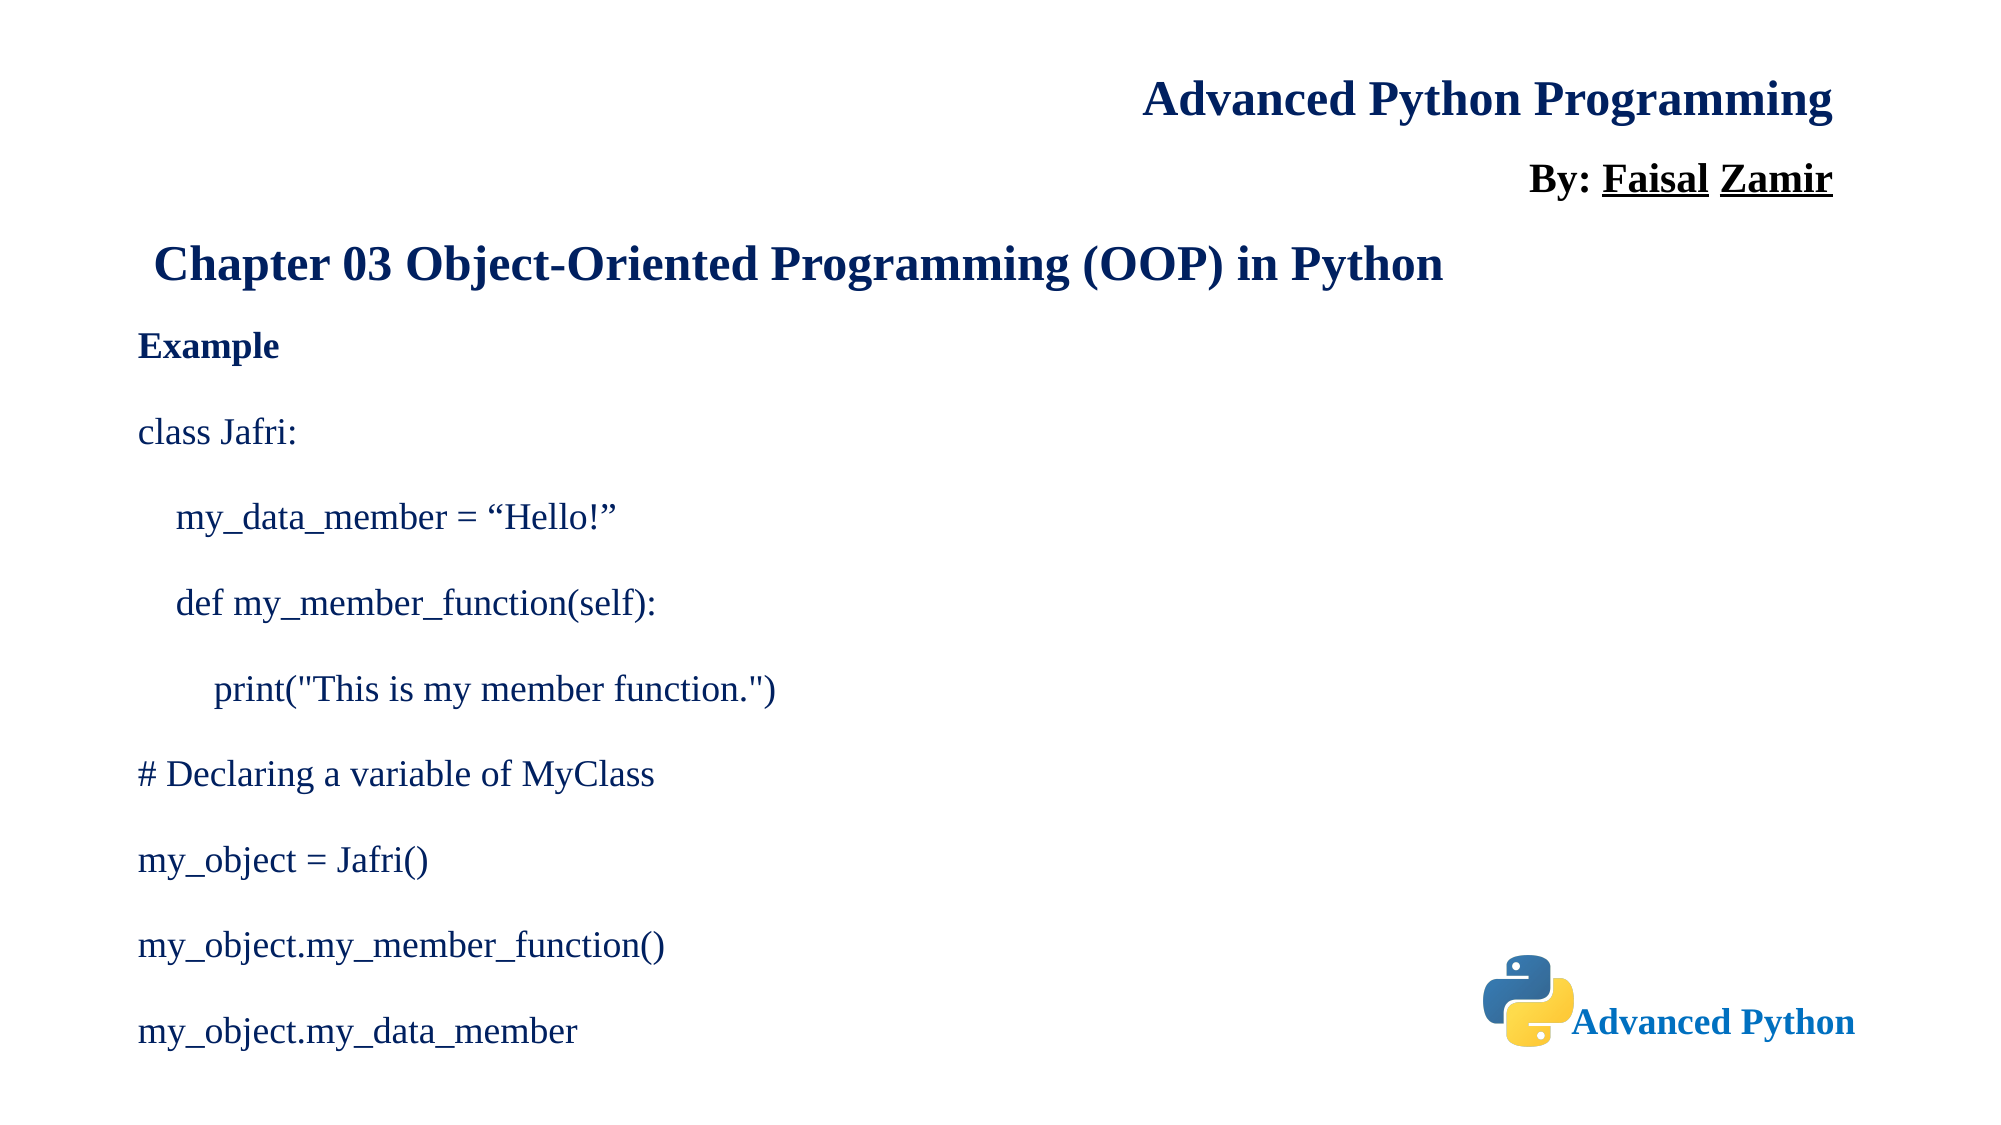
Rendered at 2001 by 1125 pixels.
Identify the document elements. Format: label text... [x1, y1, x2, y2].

text_box Advanced Python Programming By: Faisal Zamir Chapter 03 Object-Oriented Programming (OOP) in Python [138, 53, 1849, 273]
text_box Advanced Python [1465, 955, 1971, 1062]
list Example class Jafri: my_data_member = “Hello!” def my_member_function(self): print("This is my member function.") # Declaring a variable of MyClass my_object = Jafri() my_object.my_member_function() my_object.my_data_member [122, 291, 1848, 1062]
picture [1483, 955, 1574, 1047]
